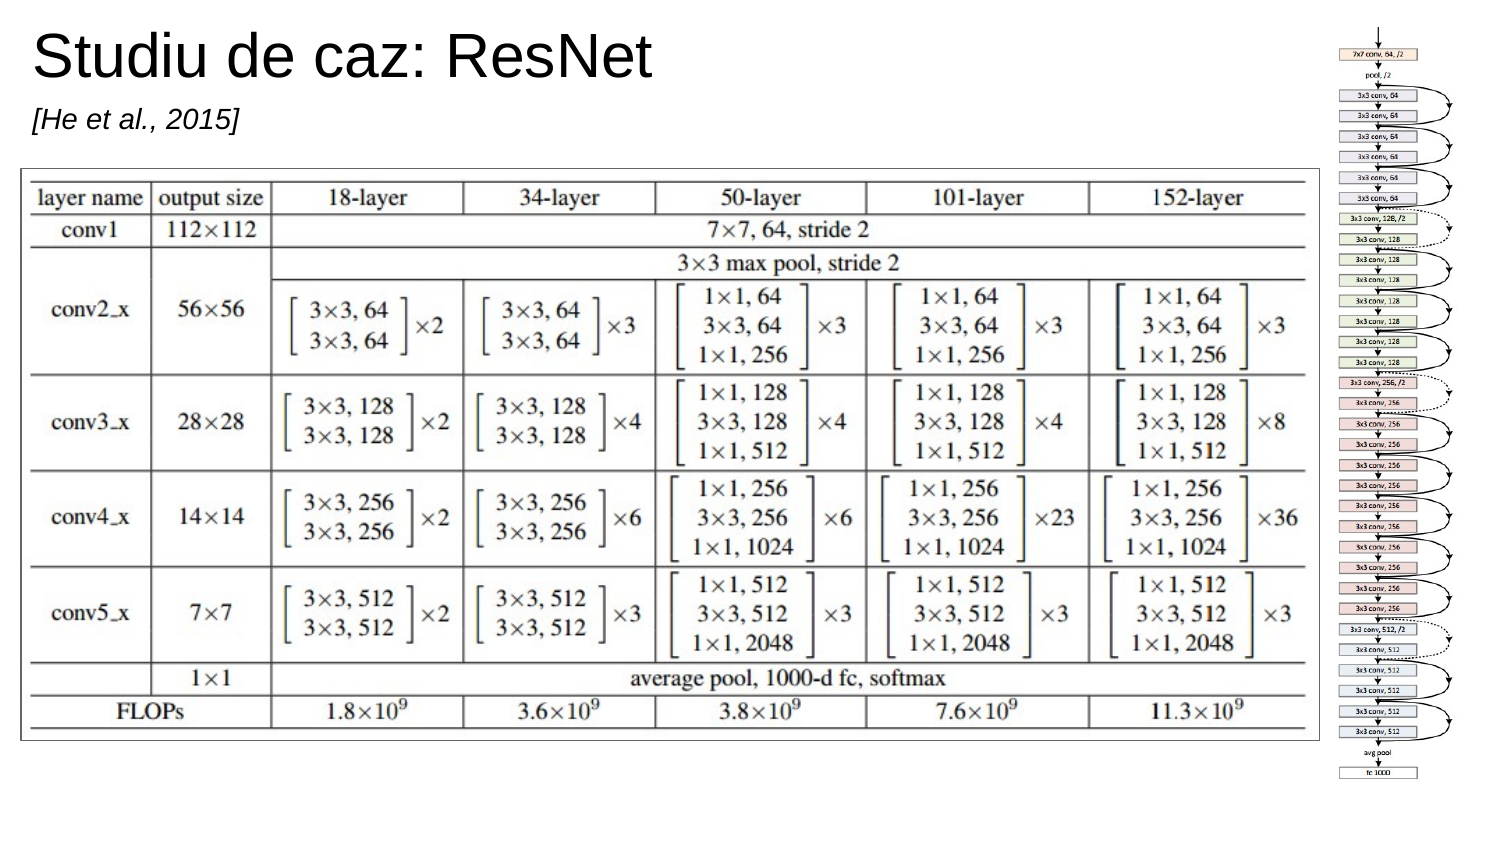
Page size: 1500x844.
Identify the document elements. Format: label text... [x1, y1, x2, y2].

text_box [He et al., 2015] [17, 85, 402, 157]
picture [1334, 26, 1459, 784]
text_box Studiu de caz: ResNet [17, 0, 765, 163]
picture [21, 168, 1320, 740]
